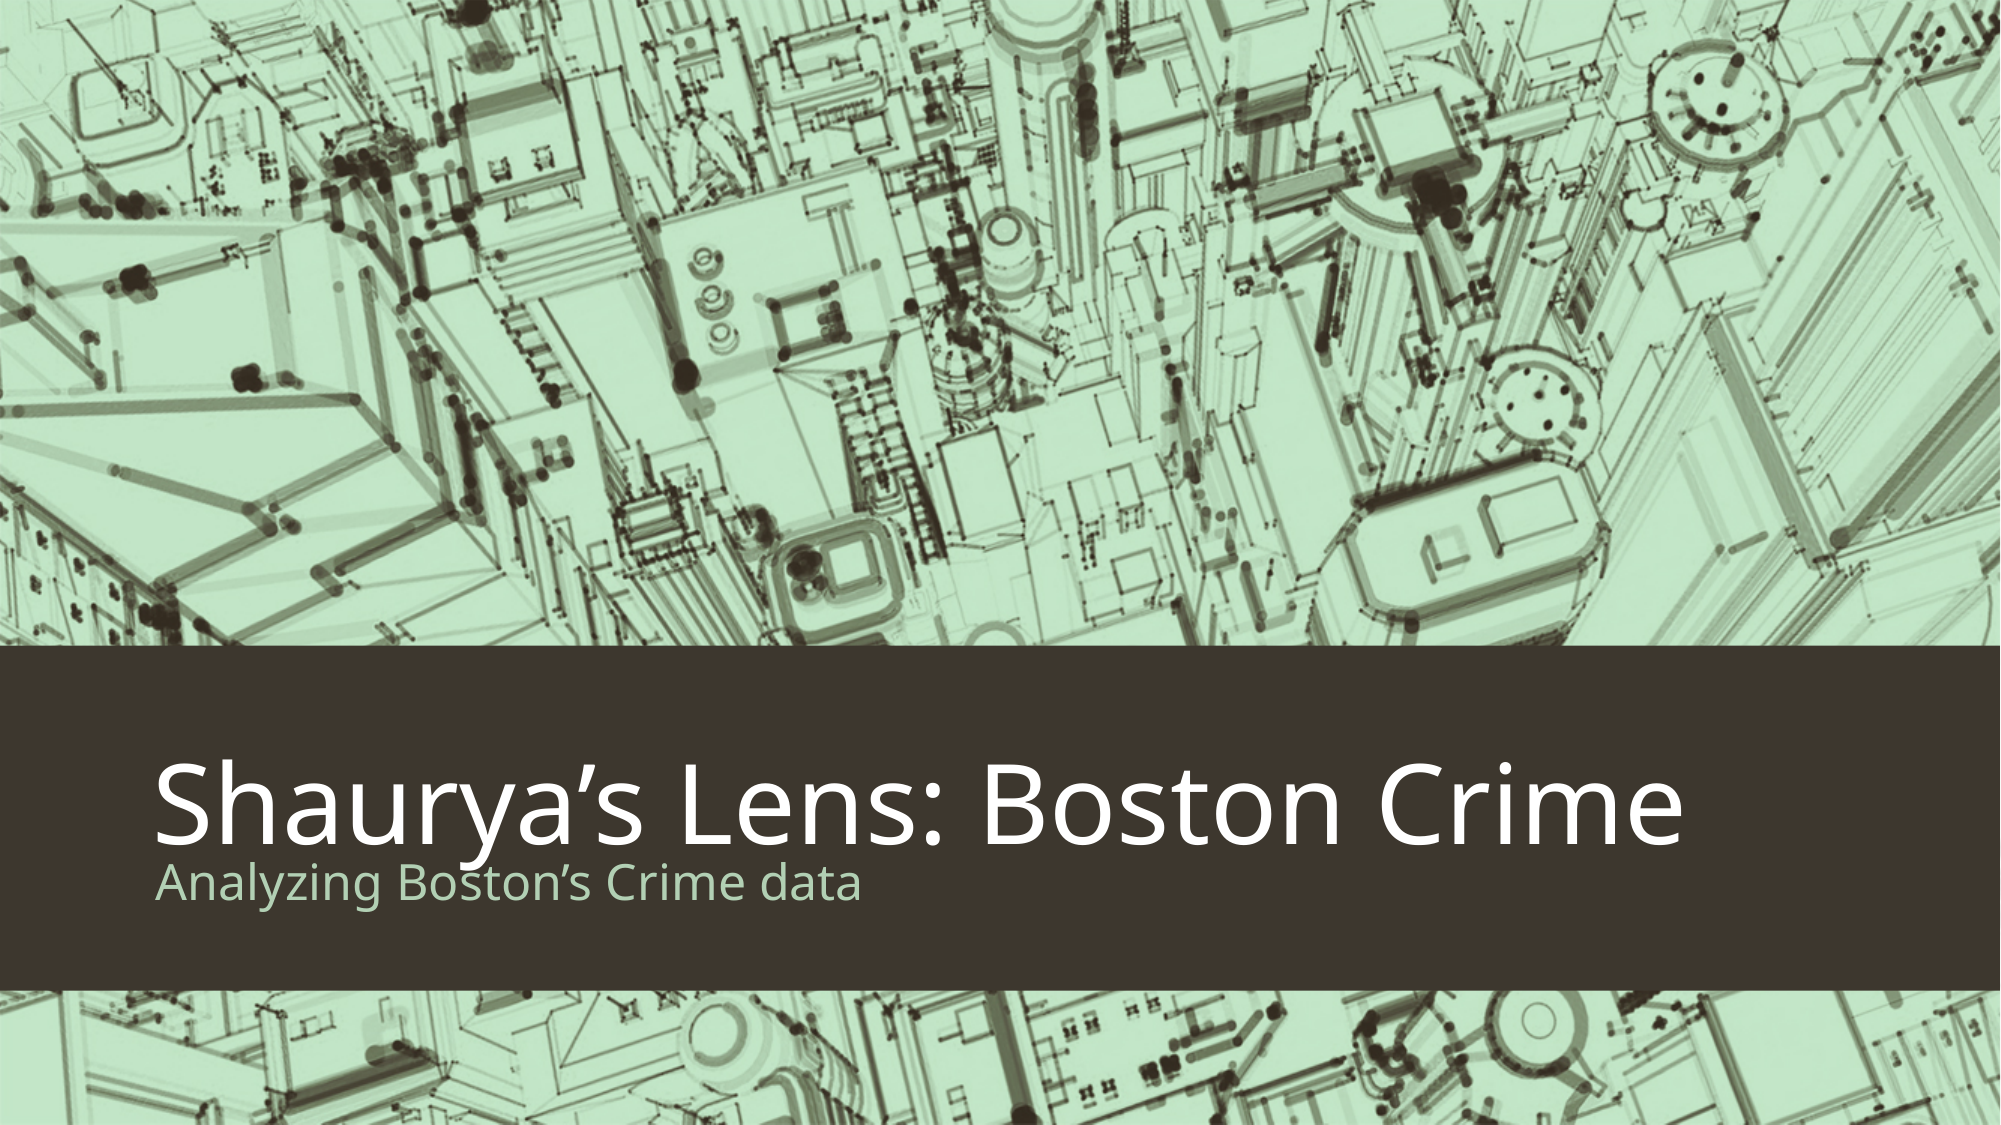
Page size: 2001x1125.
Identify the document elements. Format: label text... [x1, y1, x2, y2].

picture [0, 0, 2001, 1125]
subtitle Analyzing Boston’s Crime data [140, 849, 1866, 928]
title Shaurya’s Lens: Boston Crime [137, 661, 2000, 876]
